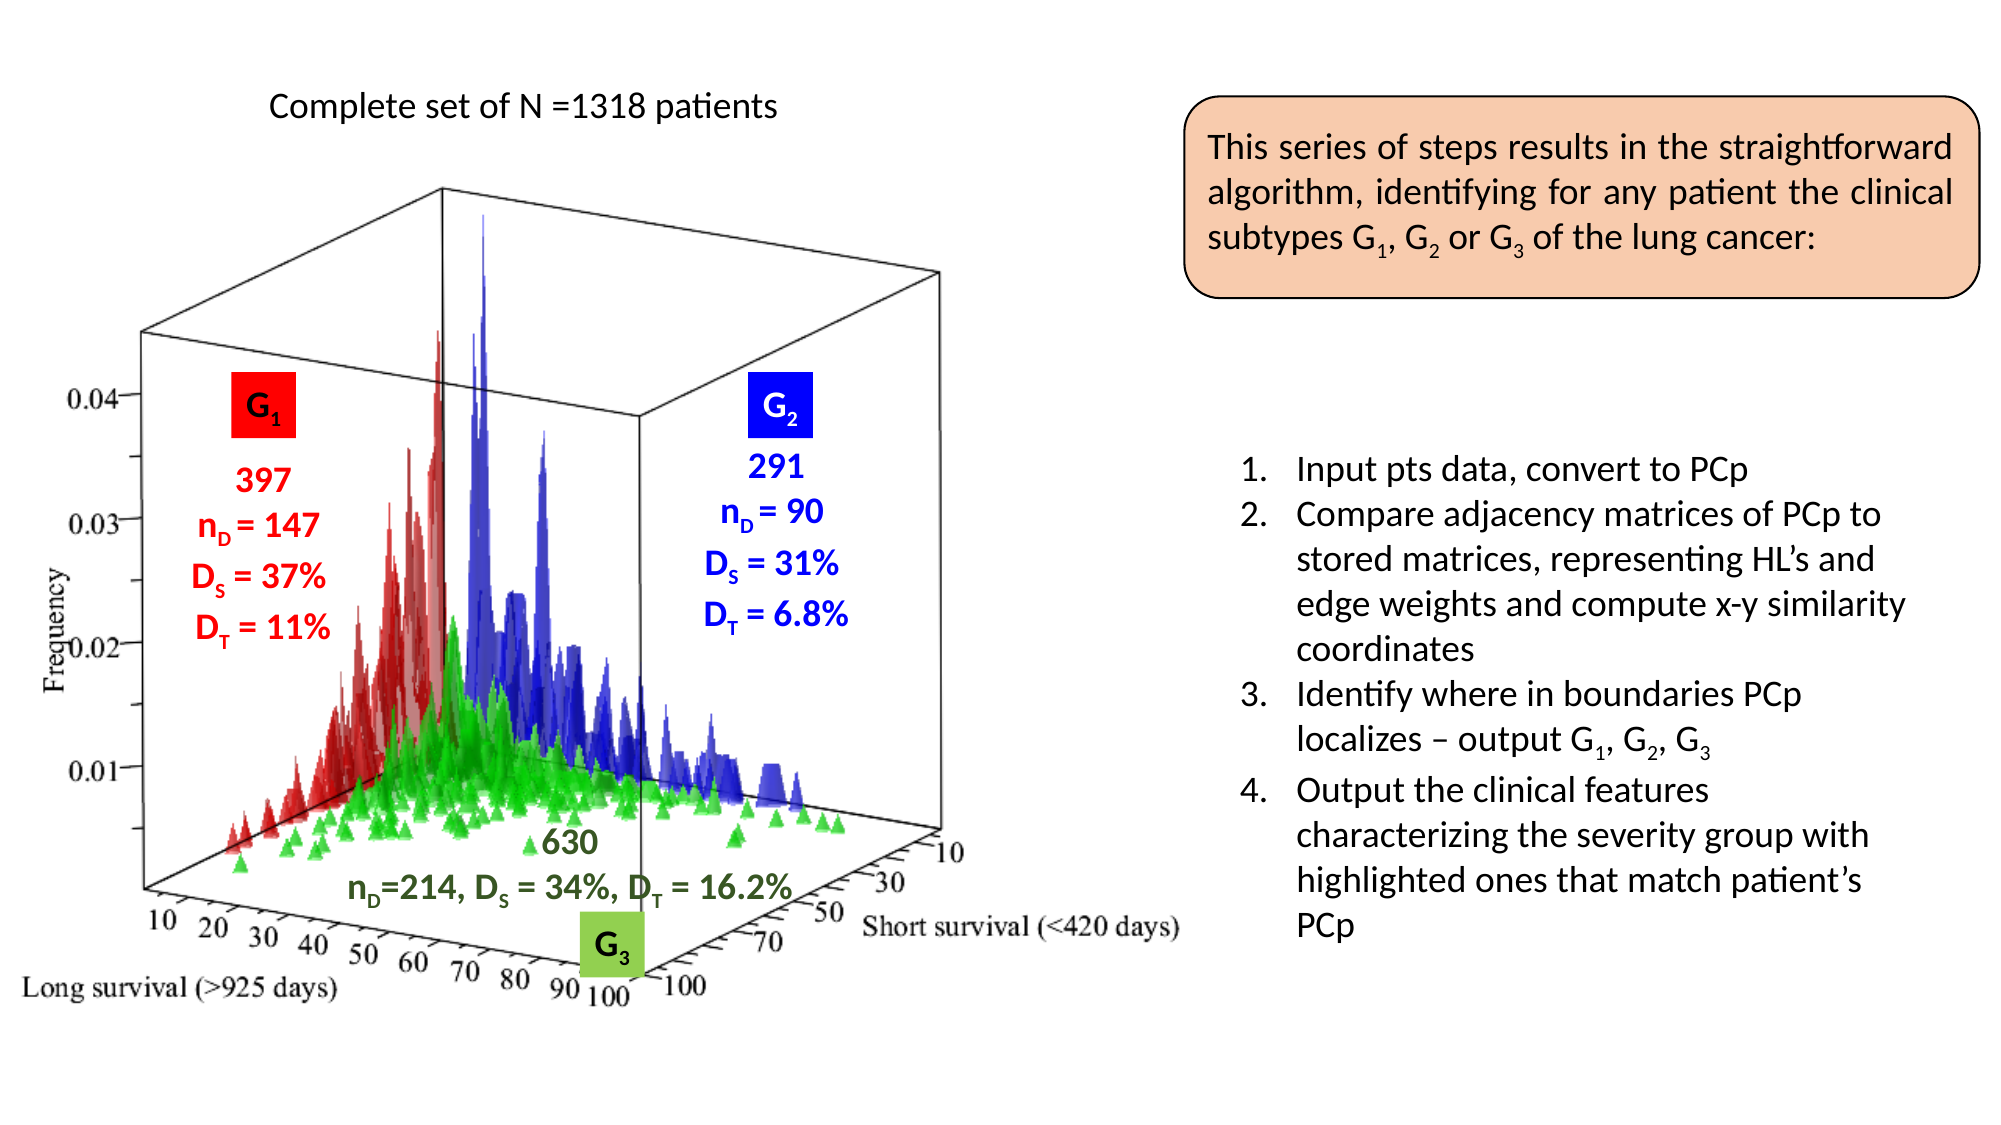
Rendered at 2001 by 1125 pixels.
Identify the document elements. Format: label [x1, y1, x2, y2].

text_box [15, 74, 1187, 1016]
text_box [1184, 96, 1980, 951]
